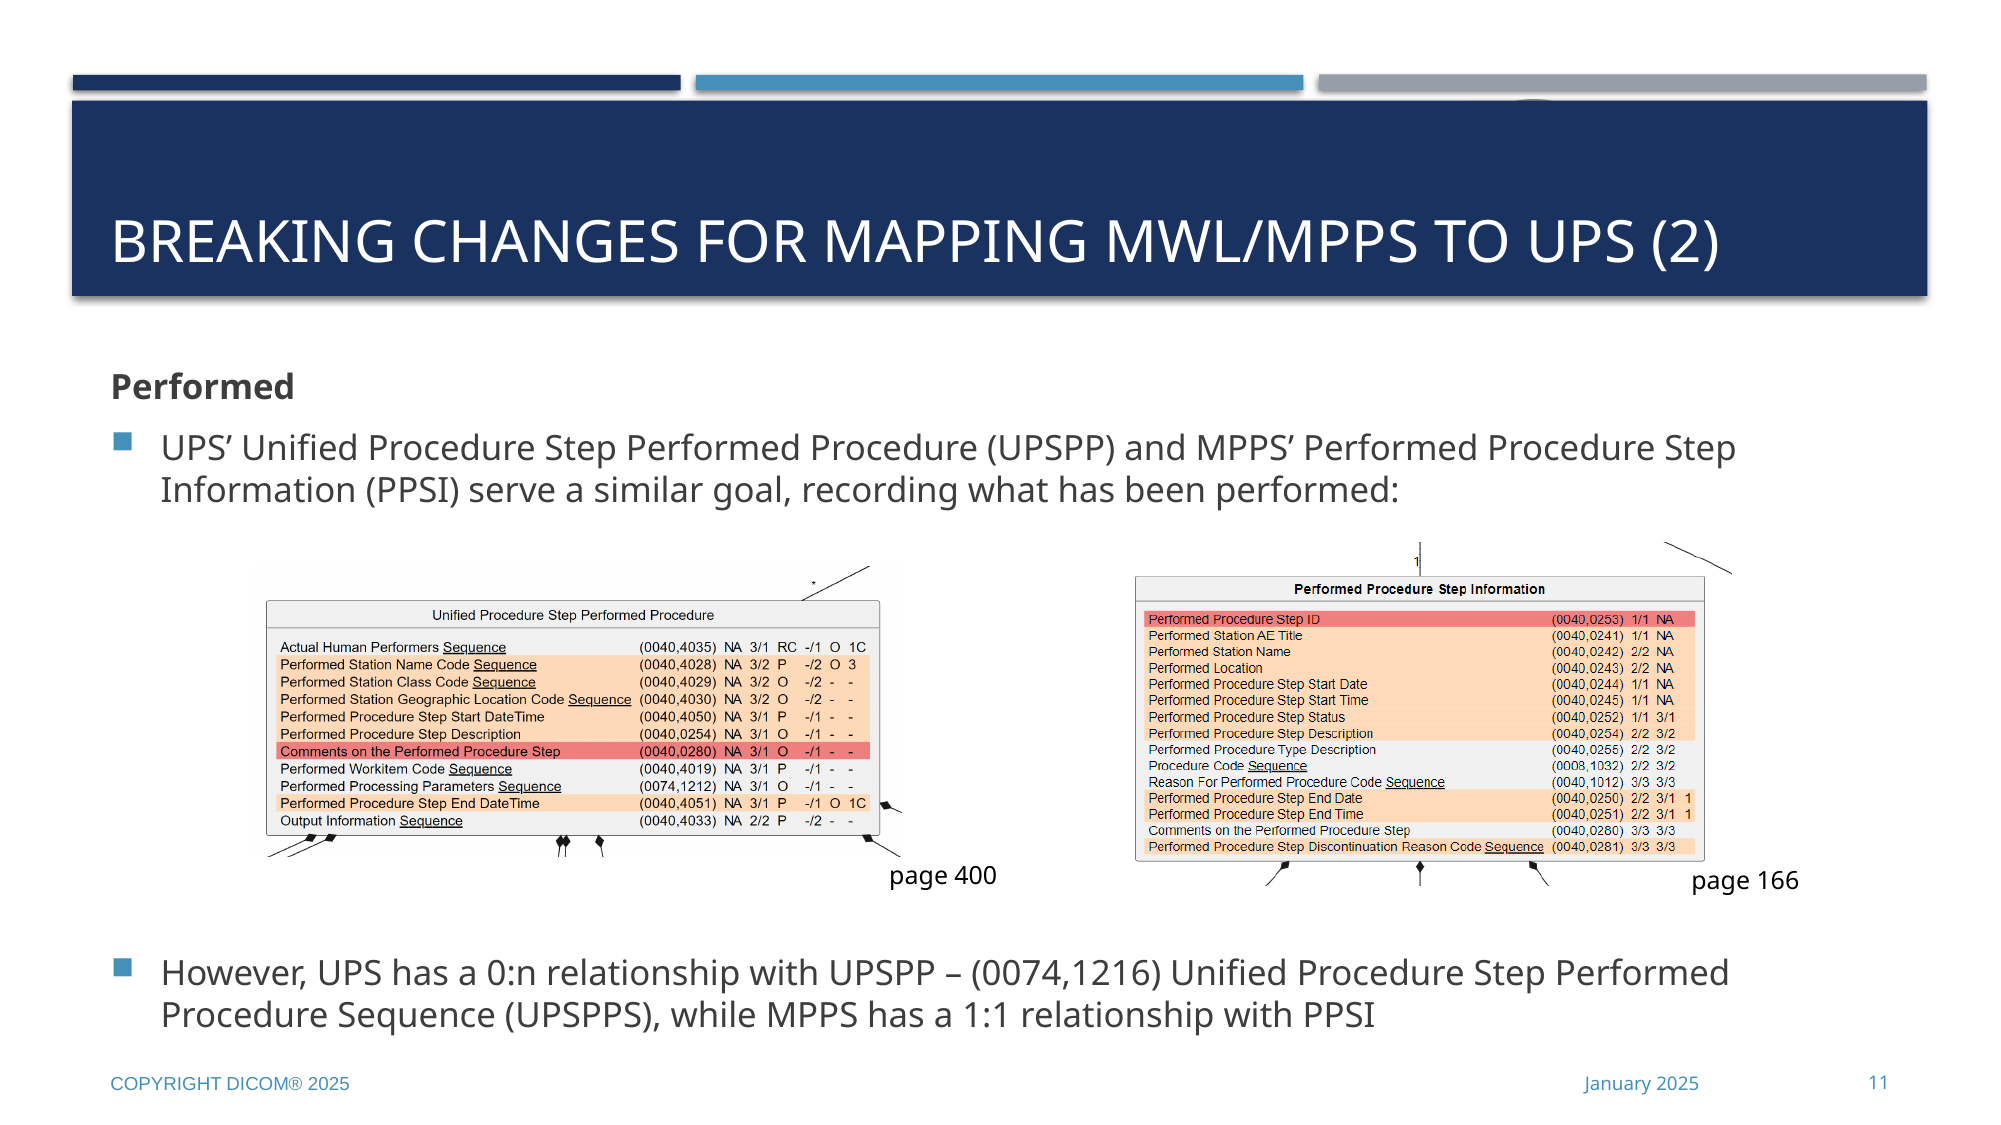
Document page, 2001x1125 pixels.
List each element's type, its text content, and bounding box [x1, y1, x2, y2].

picture [1084, 541, 1733, 887]
footer Copyright DICOM® 2025 [95, 1052, 1230, 1113]
picture [253, 565, 902, 858]
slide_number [1247, 1053, 1715, 1114]
slide_number 11 [1732, 1053, 1905, 1114]
text_box page 400 [874, 852, 1013, 897]
title Breaking Changes for Mapping MWL/MPPS to UPS (2) [95, 115, 1905, 282]
text_box page 166 [1676, 857, 1815, 902]
list Performed UPS’ Unified Procedure Step Performed Procedure (UPSPP) and MPPS’ Performed Procedure Step Information (PPSI) serve a similar goal, recording what has been performed: However, UPS has a 0:n relationship with UPSPP – (0074,1216) Unified Procedure Step Performed Procedure Sequence (UPSPPS), while MPPS has a 1:1 relationship with PPSI [95, 357, 1905, 1048]
